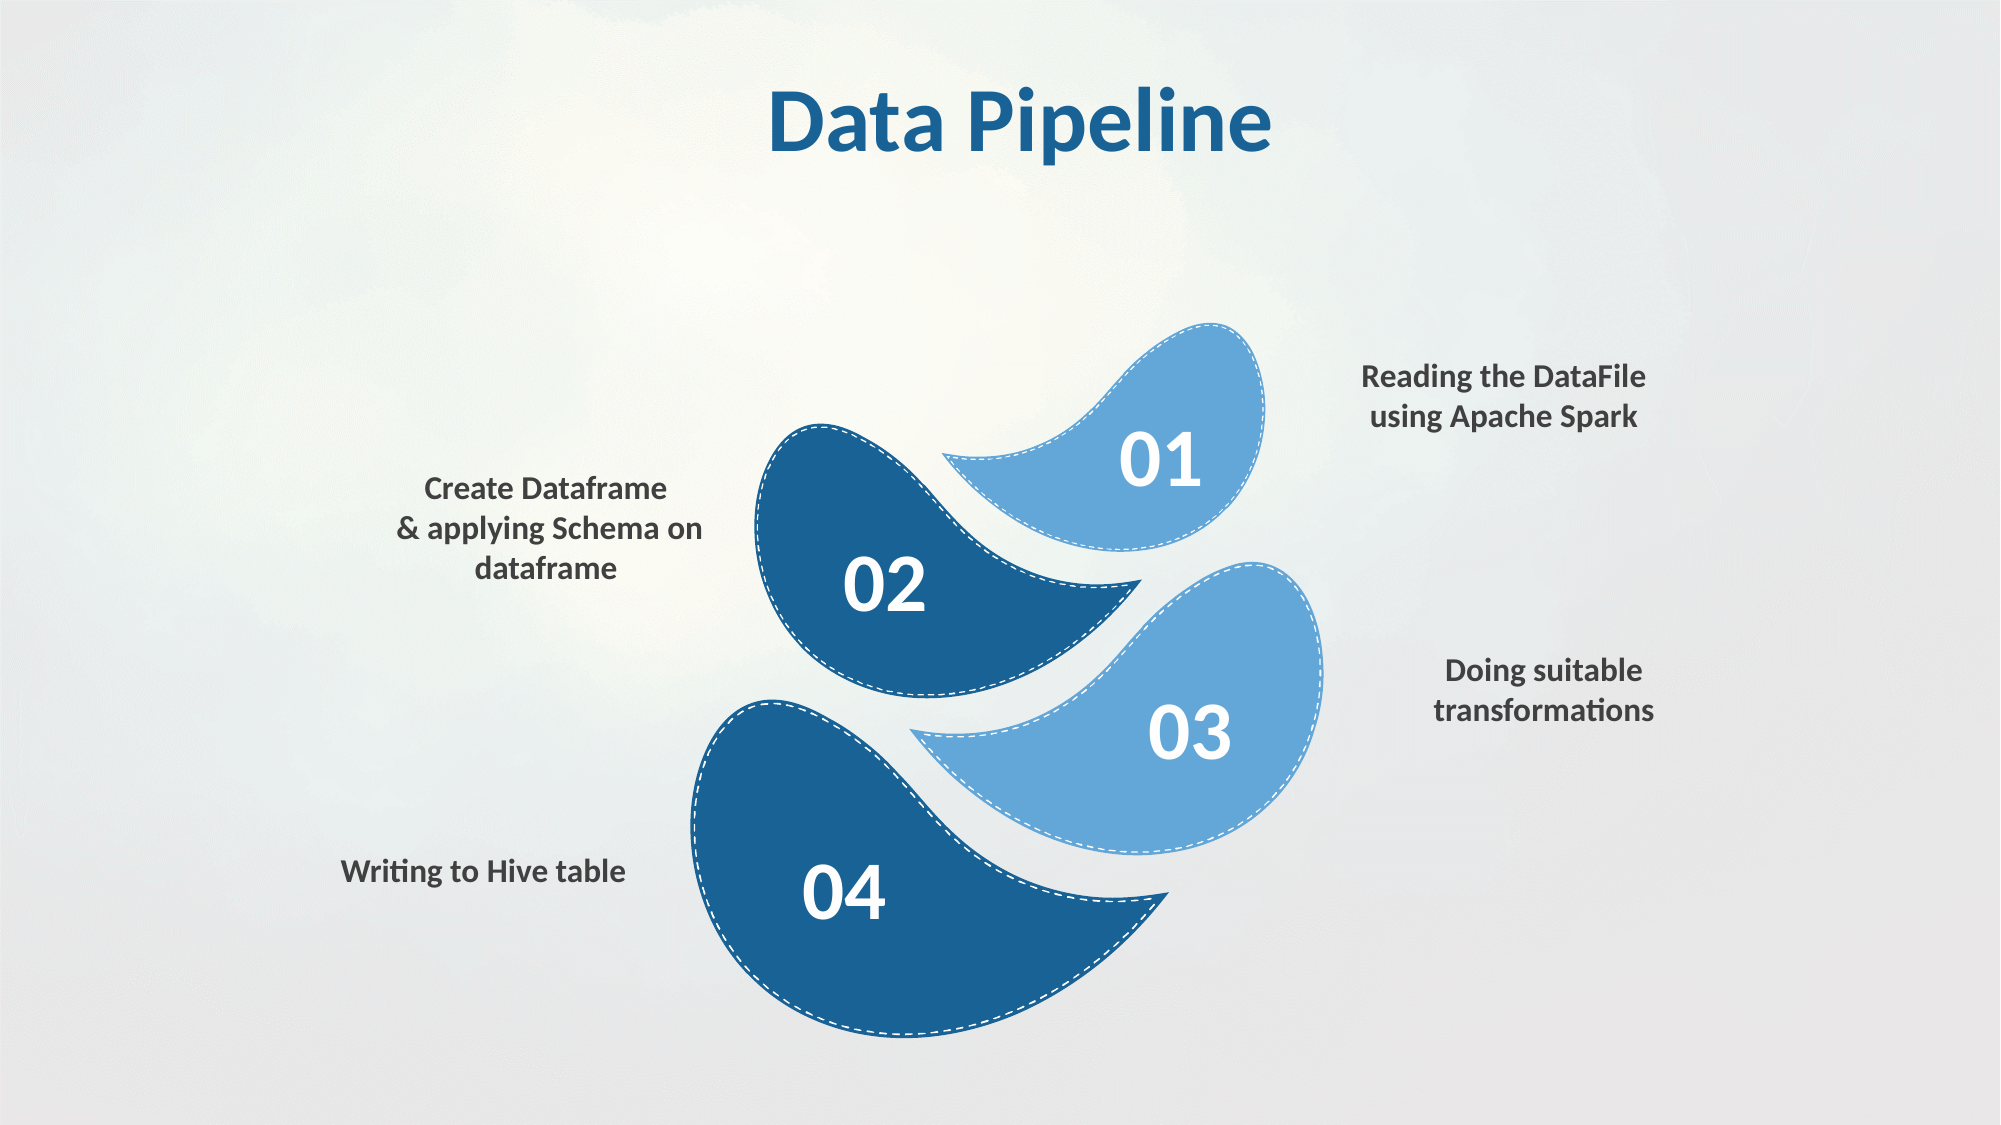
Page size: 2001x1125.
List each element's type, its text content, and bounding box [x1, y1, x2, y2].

text_box [1300, 594, 1305, 602]
text_box [817, 1016, 825, 1021]
text_box [833, 724, 841, 730]
text_box [748, 705, 756, 710]
text_box [690, 699, 1169, 1039]
text_box [737, 710, 744, 716]
text_box [909, 791, 916, 798]
text_box Create Dataframe & applying Schema on dataframe [353, 458, 747, 594]
text_box [701, 886, 706, 895]
text_box [1131, 923, 1138, 930]
text_box 04 [802, 835, 910, 937]
text_box [964, 846, 971, 853]
text_box [984, 862, 992, 867]
text_box [754, 423, 1143, 699]
text_box Writing to Hive table [315, 841, 652, 897]
text_box [893, 772, 899, 779]
text_box Doing suitable transformations [1347, 640, 1741, 736]
text_box [1051, 987, 1059, 993]
text_box [1039, 993, 1048, 999]
text_box [1030, 885, 1038, 890]
text_box [736, 955, 742, 962]
text_box 03 [1148, 676, 1256, 777]
text_box [1093, 958, 1100, 964]
text_box [864, 746, 871, 753]
text_box [727, 717, 734, 724]
text_box [706, 748, 712, 756]
text_box [944, 829, 951, 836]
text_box [980, 1019, 989, 1024]
text_box [973, 854, 981, 860]
picture [0, 0, 2001, 1125]
text_box [941, 322, 1266, 552]
text_box [874, 754, 881, 761]
text_box [935, 820, 942, 827]
text_box [702, 760, 707, 769]
text_box [995, 868, 1003, 874]
text_box 02 [843, 527, 950, 628]
text_box [843, 731, 851, 737]
text_box [753, 974, 760, 981]
text_box [1140, 913, 1147, 920]
text_box [918, 801, 924, 808]
text_box 01 [1119, 402, 1204, 503]
text_box [798, 707, 807, 712]
text_box [1028, 1000, 1036, 1005]
text_box [810, 712, 818, 717]
text_box [954, 838, 961, 845]
text_box [1073, 973, 1080, 979]
text_box [1018, 880, 1026, 885]
text_box [927, 810, 933, 818]
text_box [710, 911, 715, 919]
text_box [1149, 903, 1155, 911]
text_box [728, 945, 734, 953]
text_box [1103, 949, 1110, 956]
text_box [1083, 966, 1090, 972]
text_box [993, 1015, 1001, 1020]
text_box Reading the DataFile using Apache Spark [1307, 346, 1701, 442]
text_box Data Pipeline [753, 52, 1290, 178]
text_box [712, 737, 718, 745]
text_box [909, 561, 1324, 856]
text_box [805, 1011, 813, 1016]
text_box [1122, 932, 1129, 939]
text_box [1006, 874, 1015, 880]
text_box [1017, 1005, 1025, 1010]
text_box [744, 965, 750, 972]
text_box [822, 717, 829, 723]
